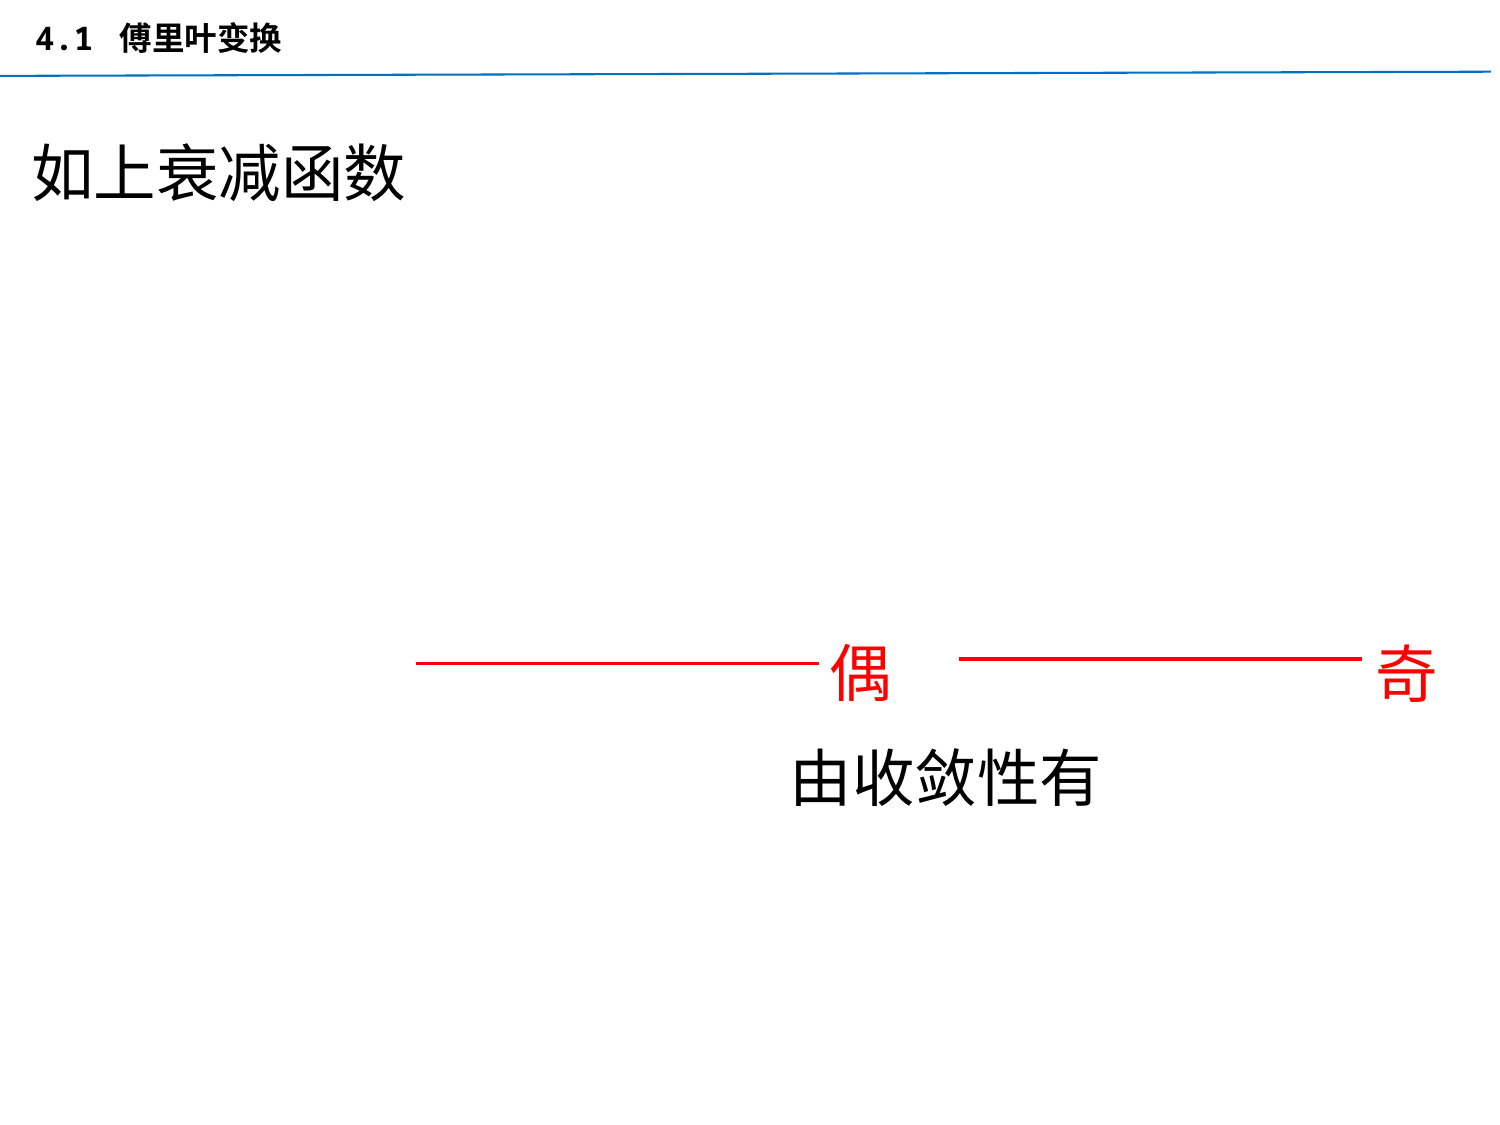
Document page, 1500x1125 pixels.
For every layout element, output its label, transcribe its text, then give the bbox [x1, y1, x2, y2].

text_box 奇 [1364, 625, 1463, 720]
text_box 偶 [818, 624, 916, 718]
text_box 由收敛性有 [778, 729, 1139, 824]
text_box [0, 0, 1491, 76]
